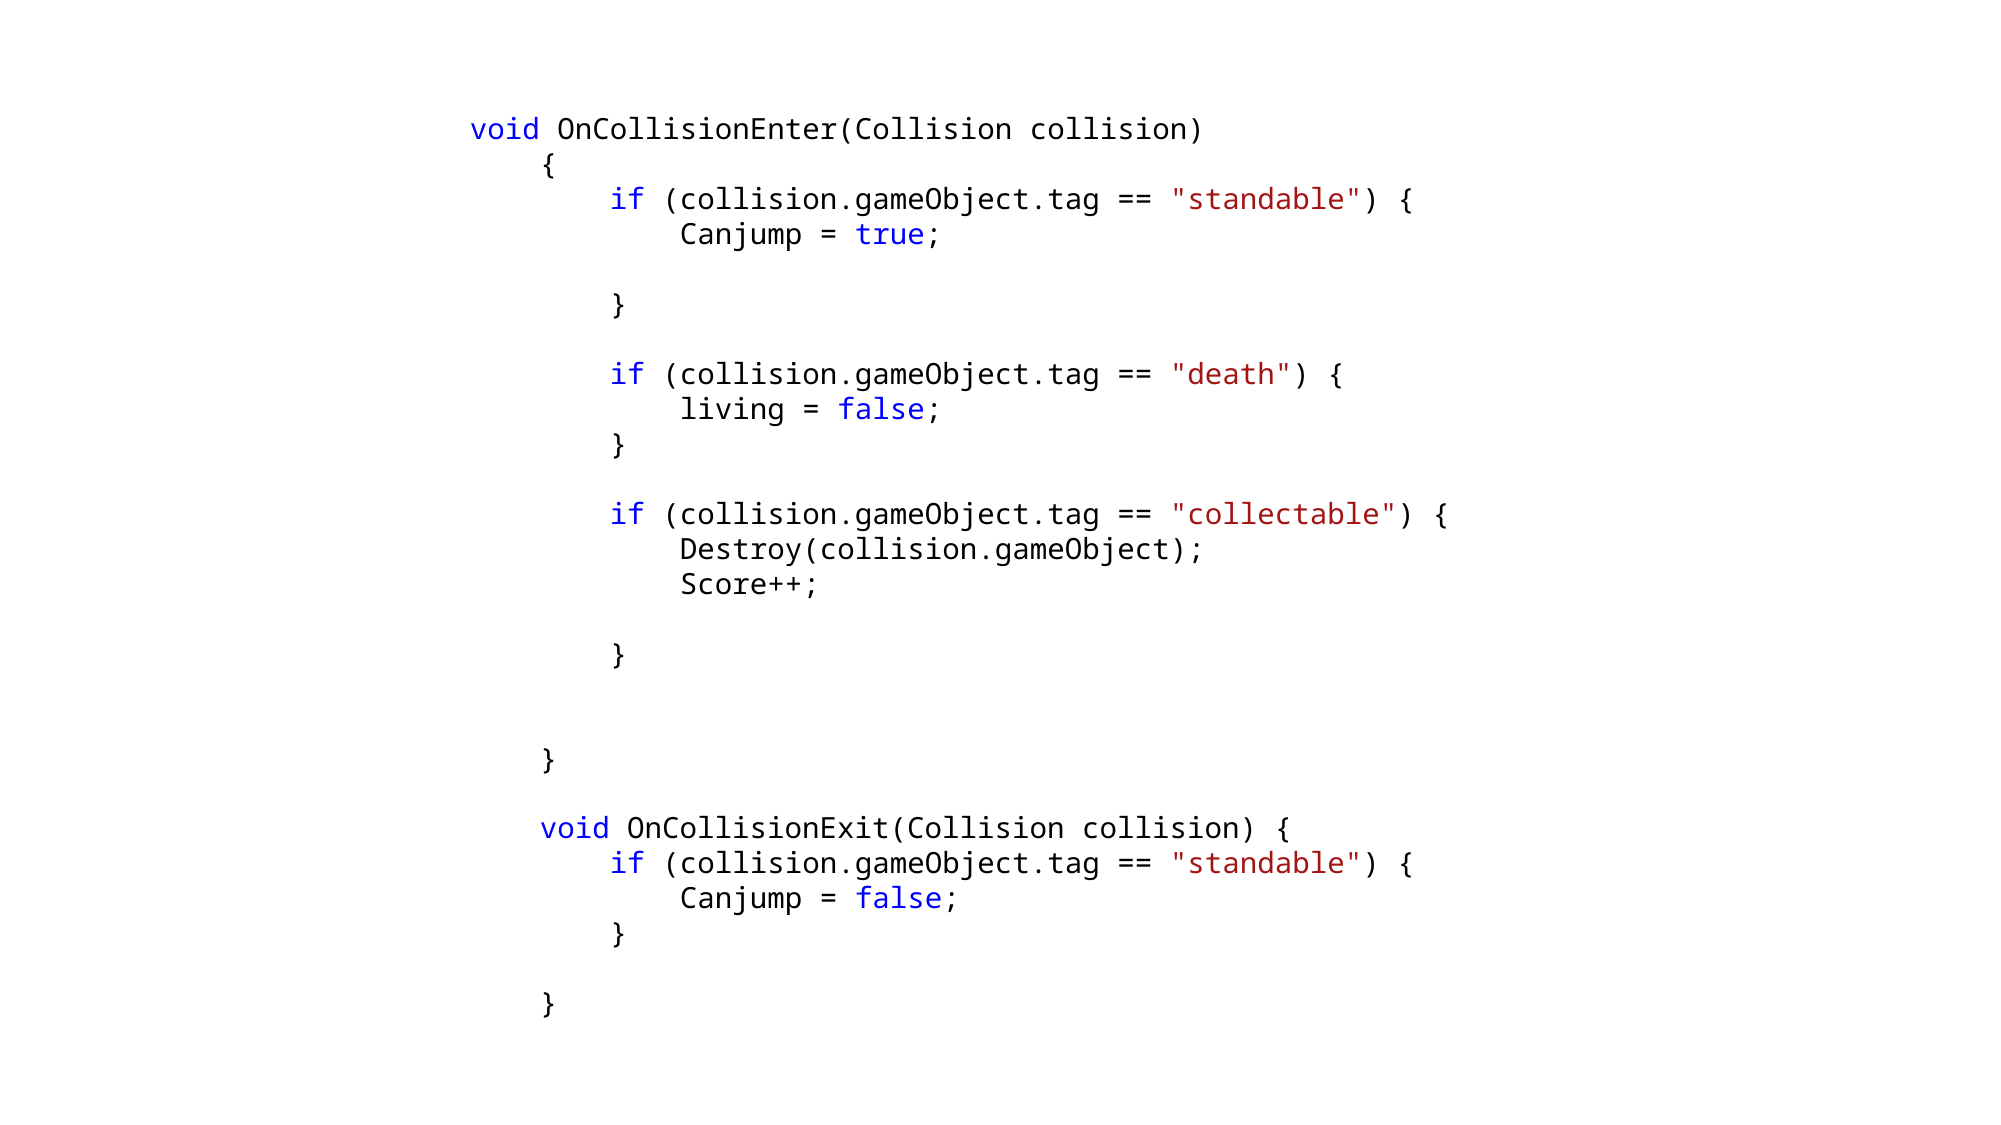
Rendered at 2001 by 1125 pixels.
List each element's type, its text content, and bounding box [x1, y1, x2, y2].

text_box void OnCollisionEnter(Collision collision) { if (collision.gameObject.tag == "standable") { Canjump = true; } if (collision.gameObject.tag == "death") { living = false; } if (collision.gameObject.tag == "collectable") { Destroy(collision.gameObject); Score++; } } void OnCollisionExit(Collision collision) { if (collision.gameObject.tag == "standable") { Canjump = false; } } [454, 103, 2000, 1027]
